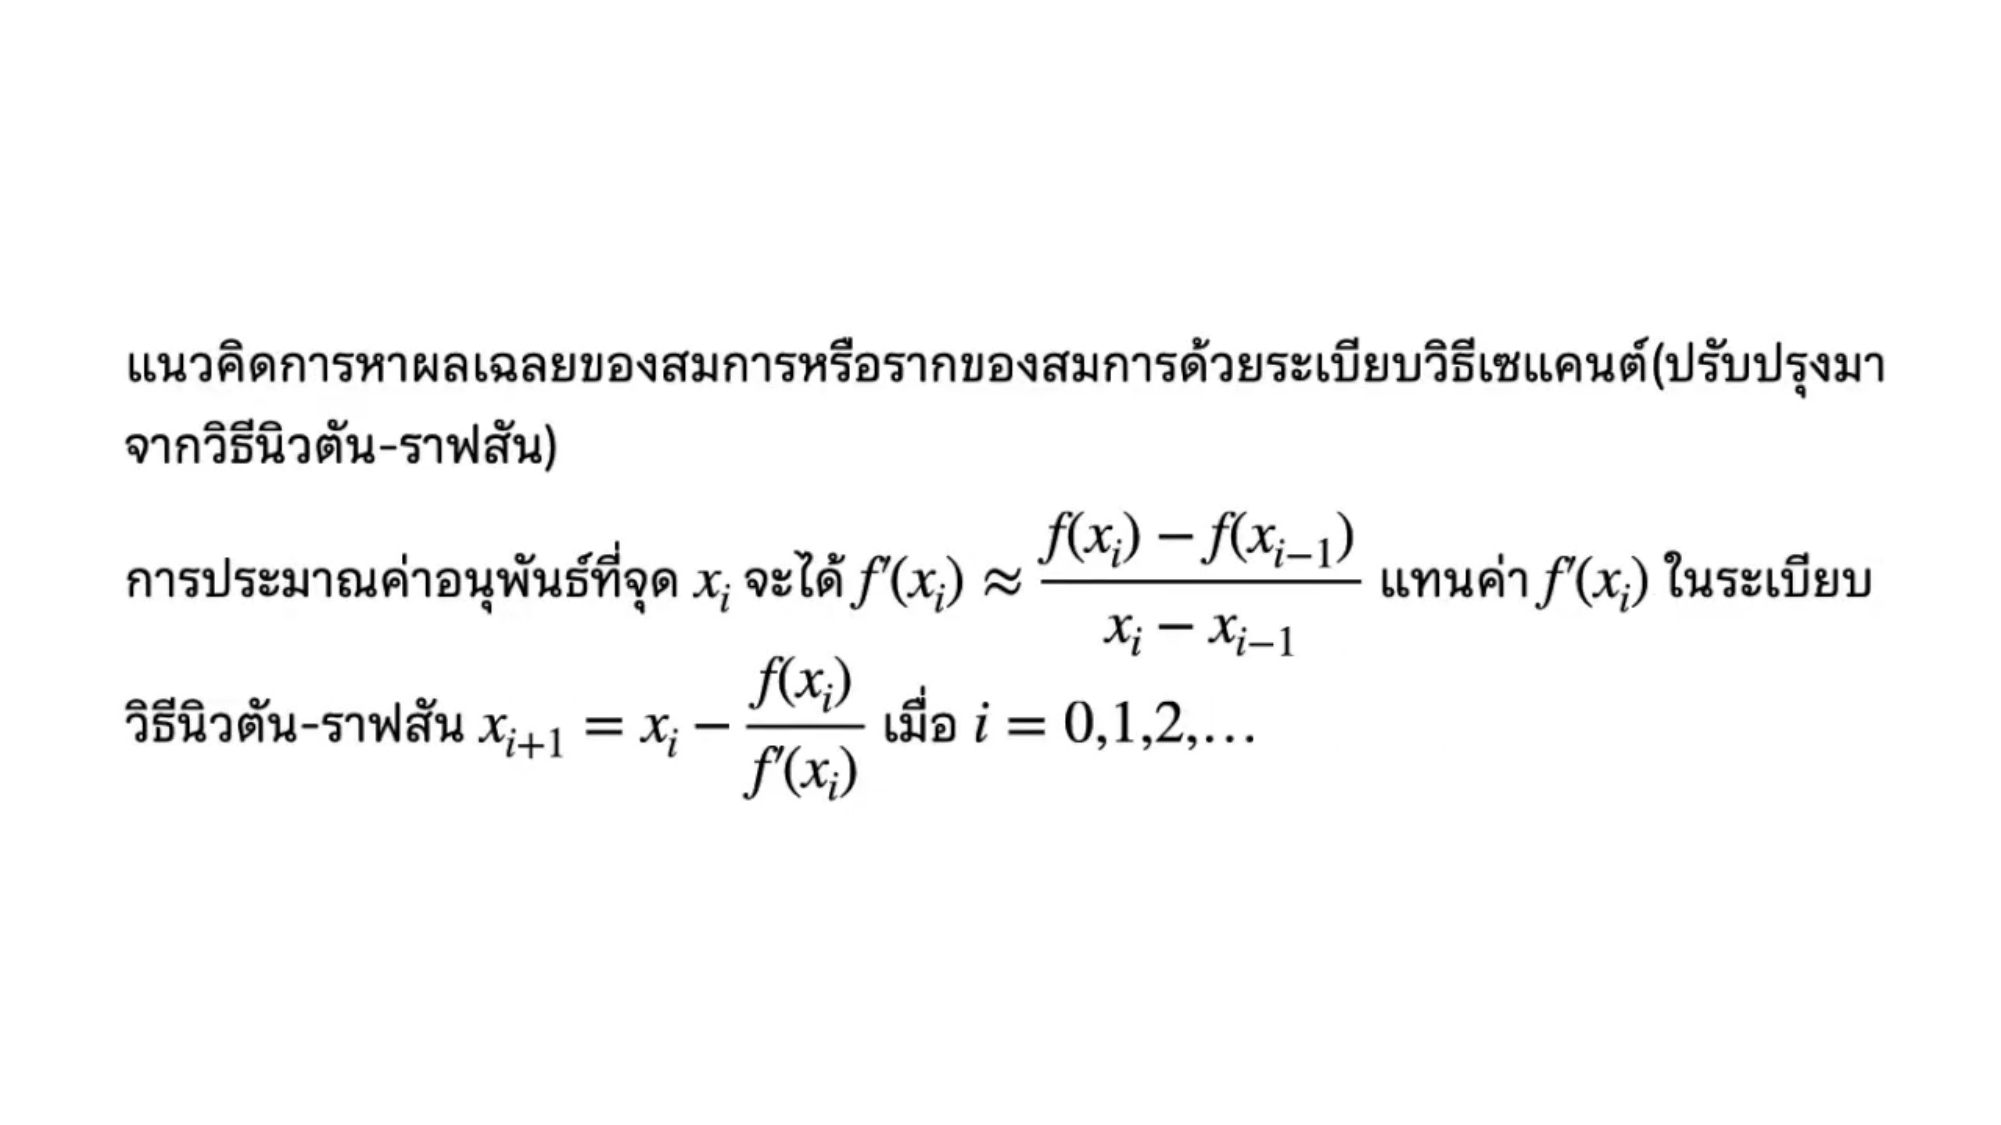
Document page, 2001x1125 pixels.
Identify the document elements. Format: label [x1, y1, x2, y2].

picture [96, 307, 1904, 818]
